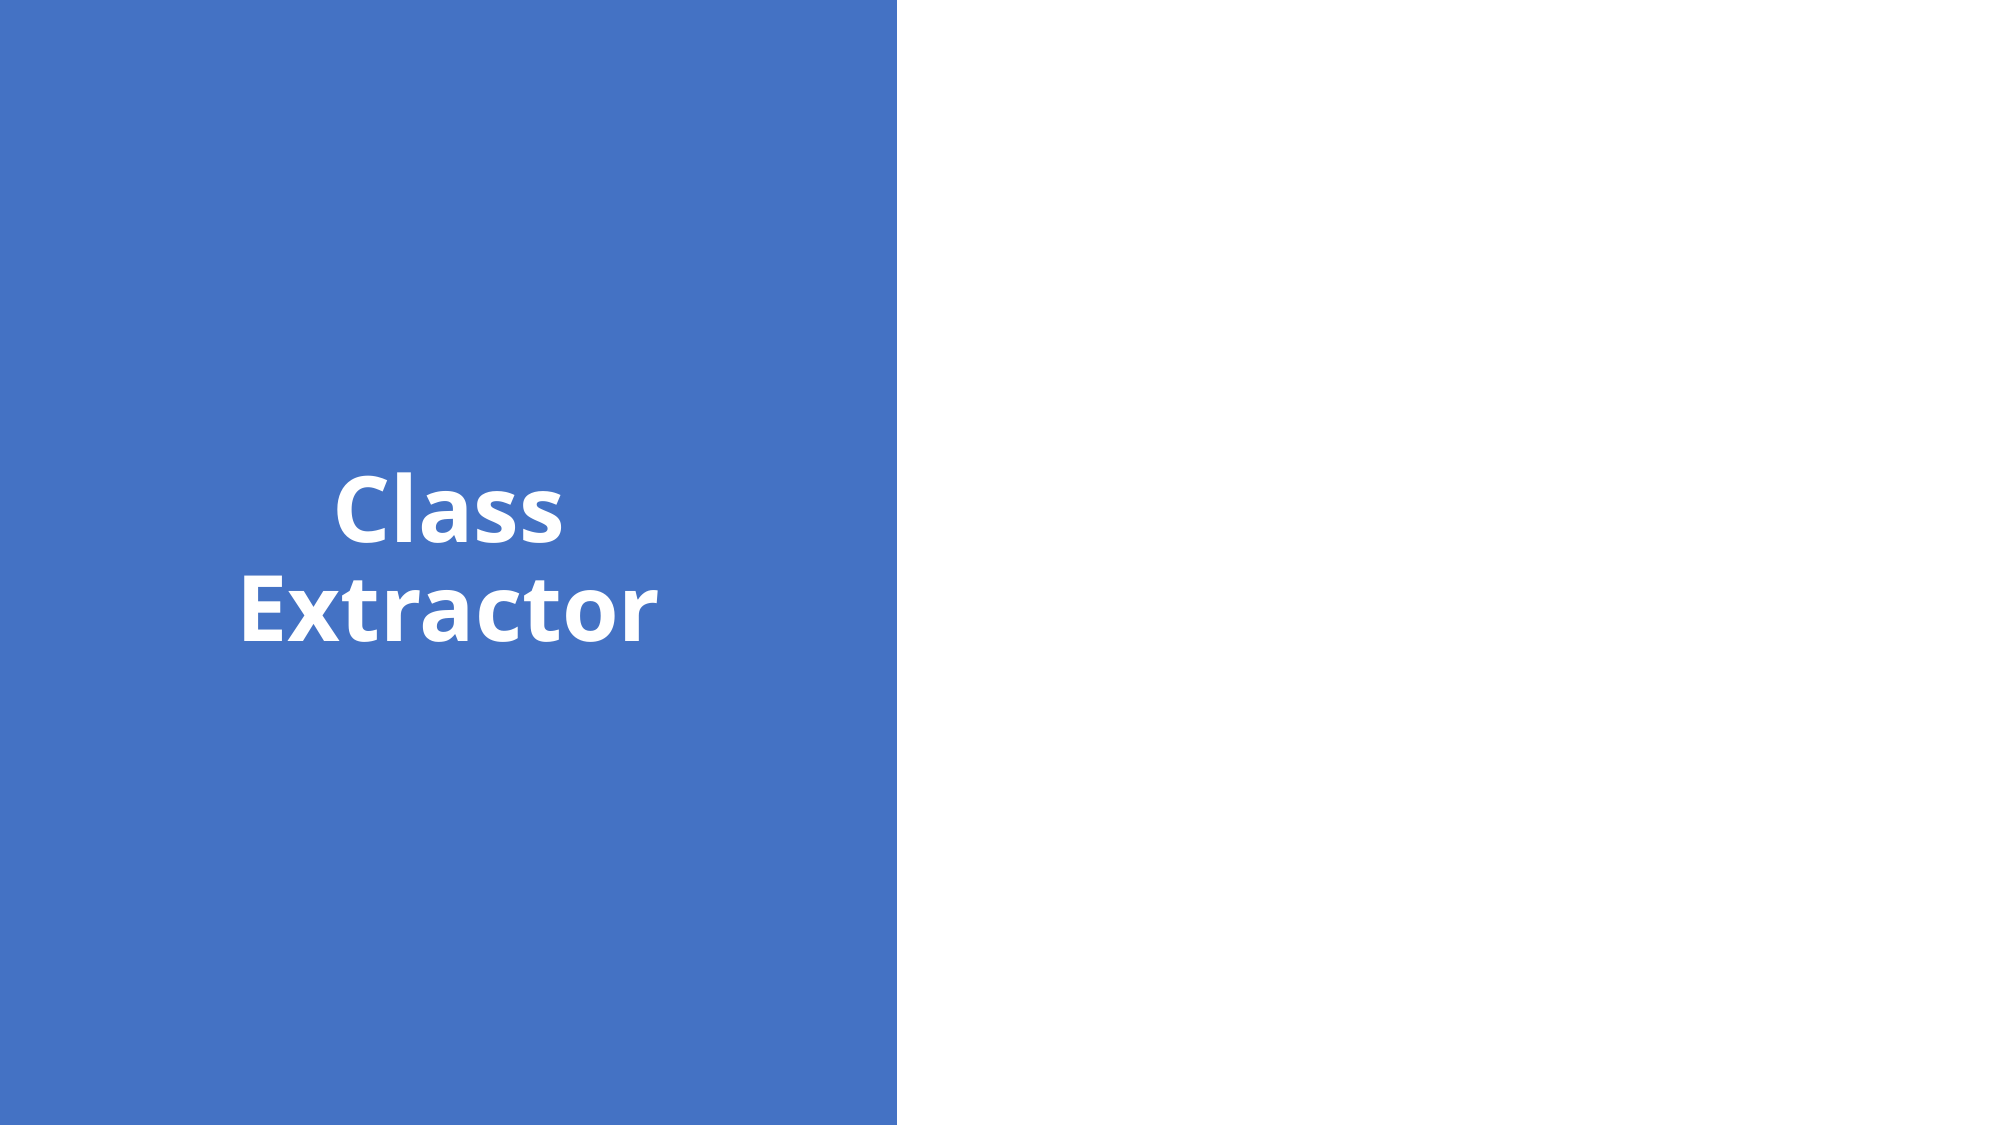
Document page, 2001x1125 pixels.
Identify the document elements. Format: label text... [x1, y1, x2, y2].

text_box [0, 0, 898, 1125]
title Class Extractor [101, 104, 796, 1021]
